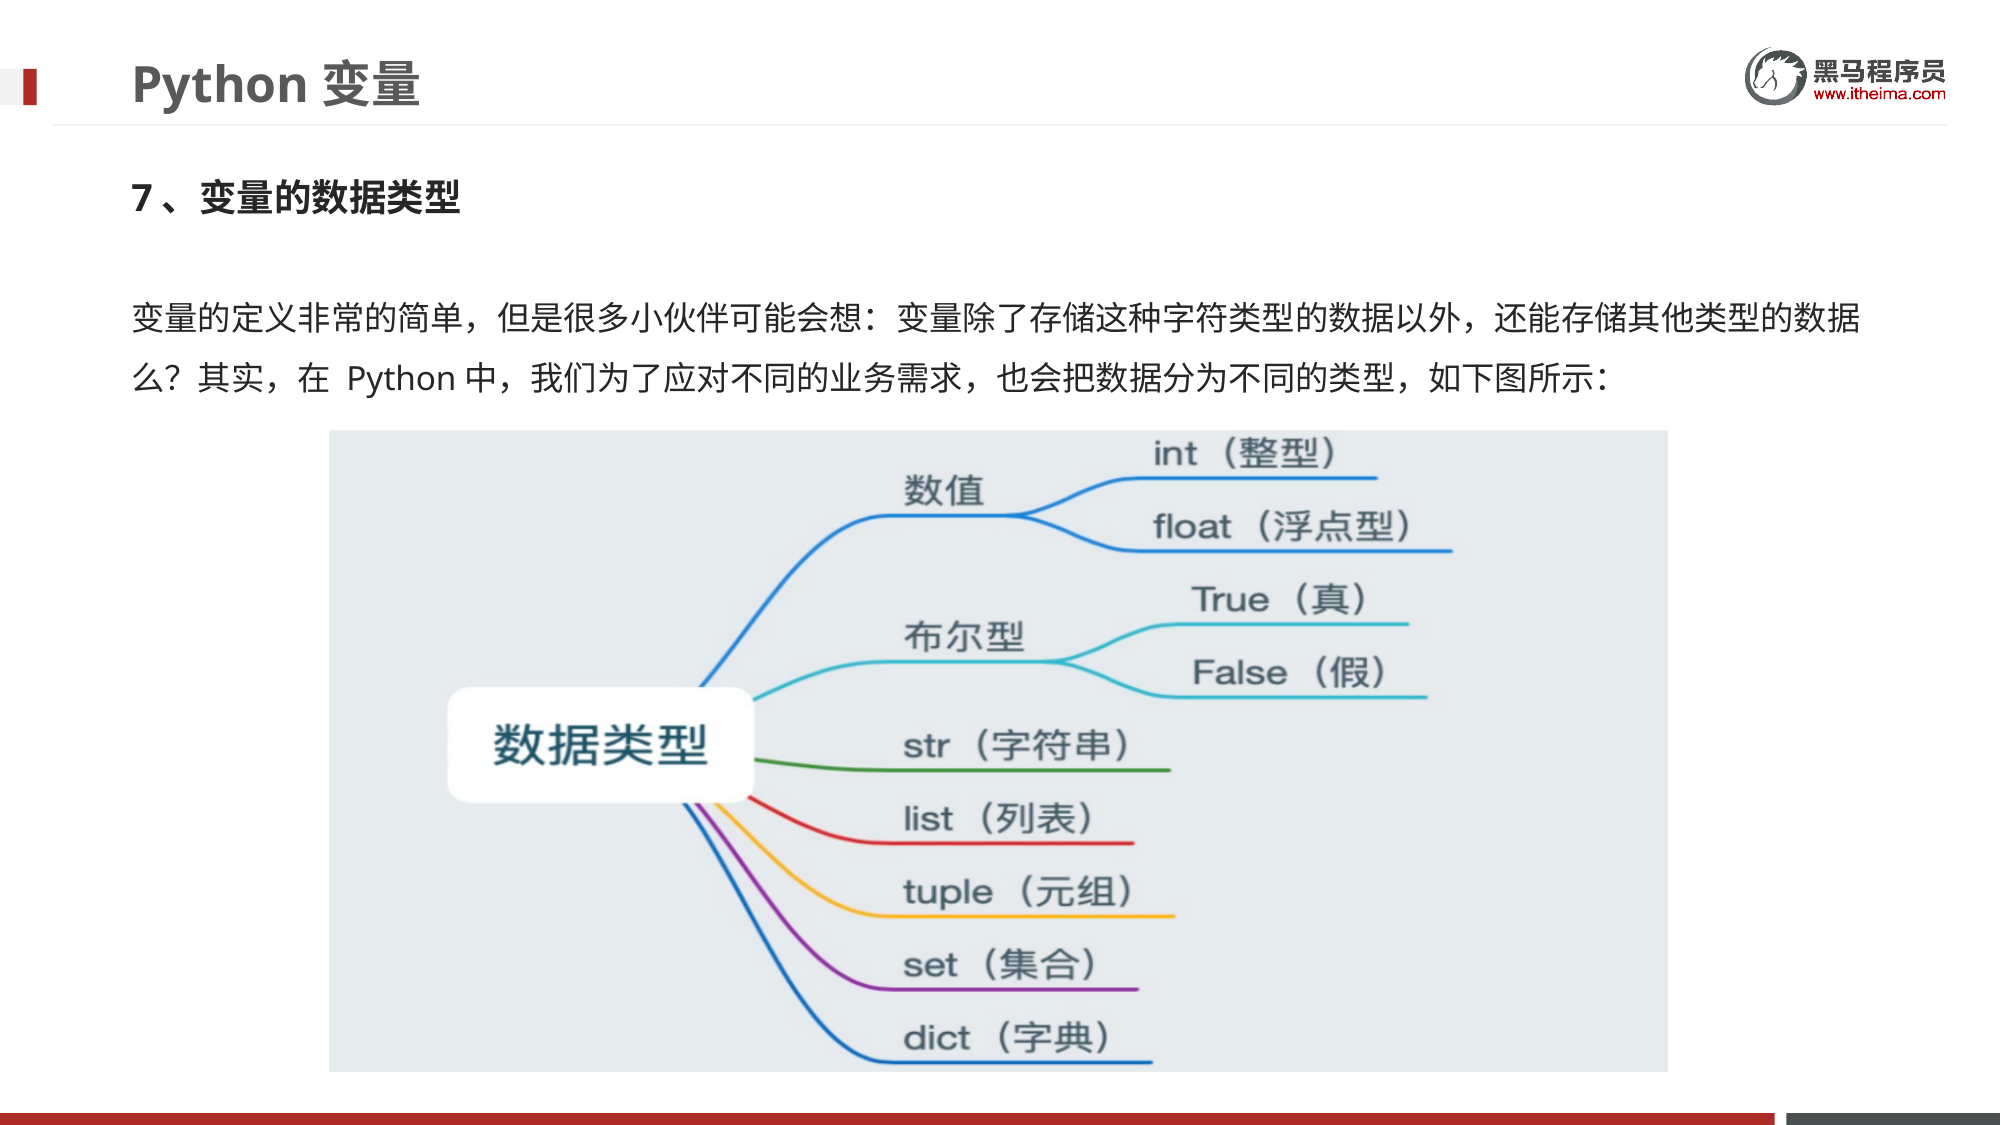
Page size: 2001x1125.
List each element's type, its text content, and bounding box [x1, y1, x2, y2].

list 变量的定义非常的简单，但是很多小伙伴可能会想：变量除了存储这种字符类型的数据以外，还能存储其他类型的数据么？其实，在 Python中，我们为了应对不同的业务需求，也会把数据分为不同的类型，如下图所示： [116, 270, 1880, 1072]
picture [328, 428, 1668, 1072]
list 7、变量的数据类型 [116, 154, 1880, 239]
title Python变量 [116, 40, 1556, 125]
picture [1744, 46, 1946, 106]
